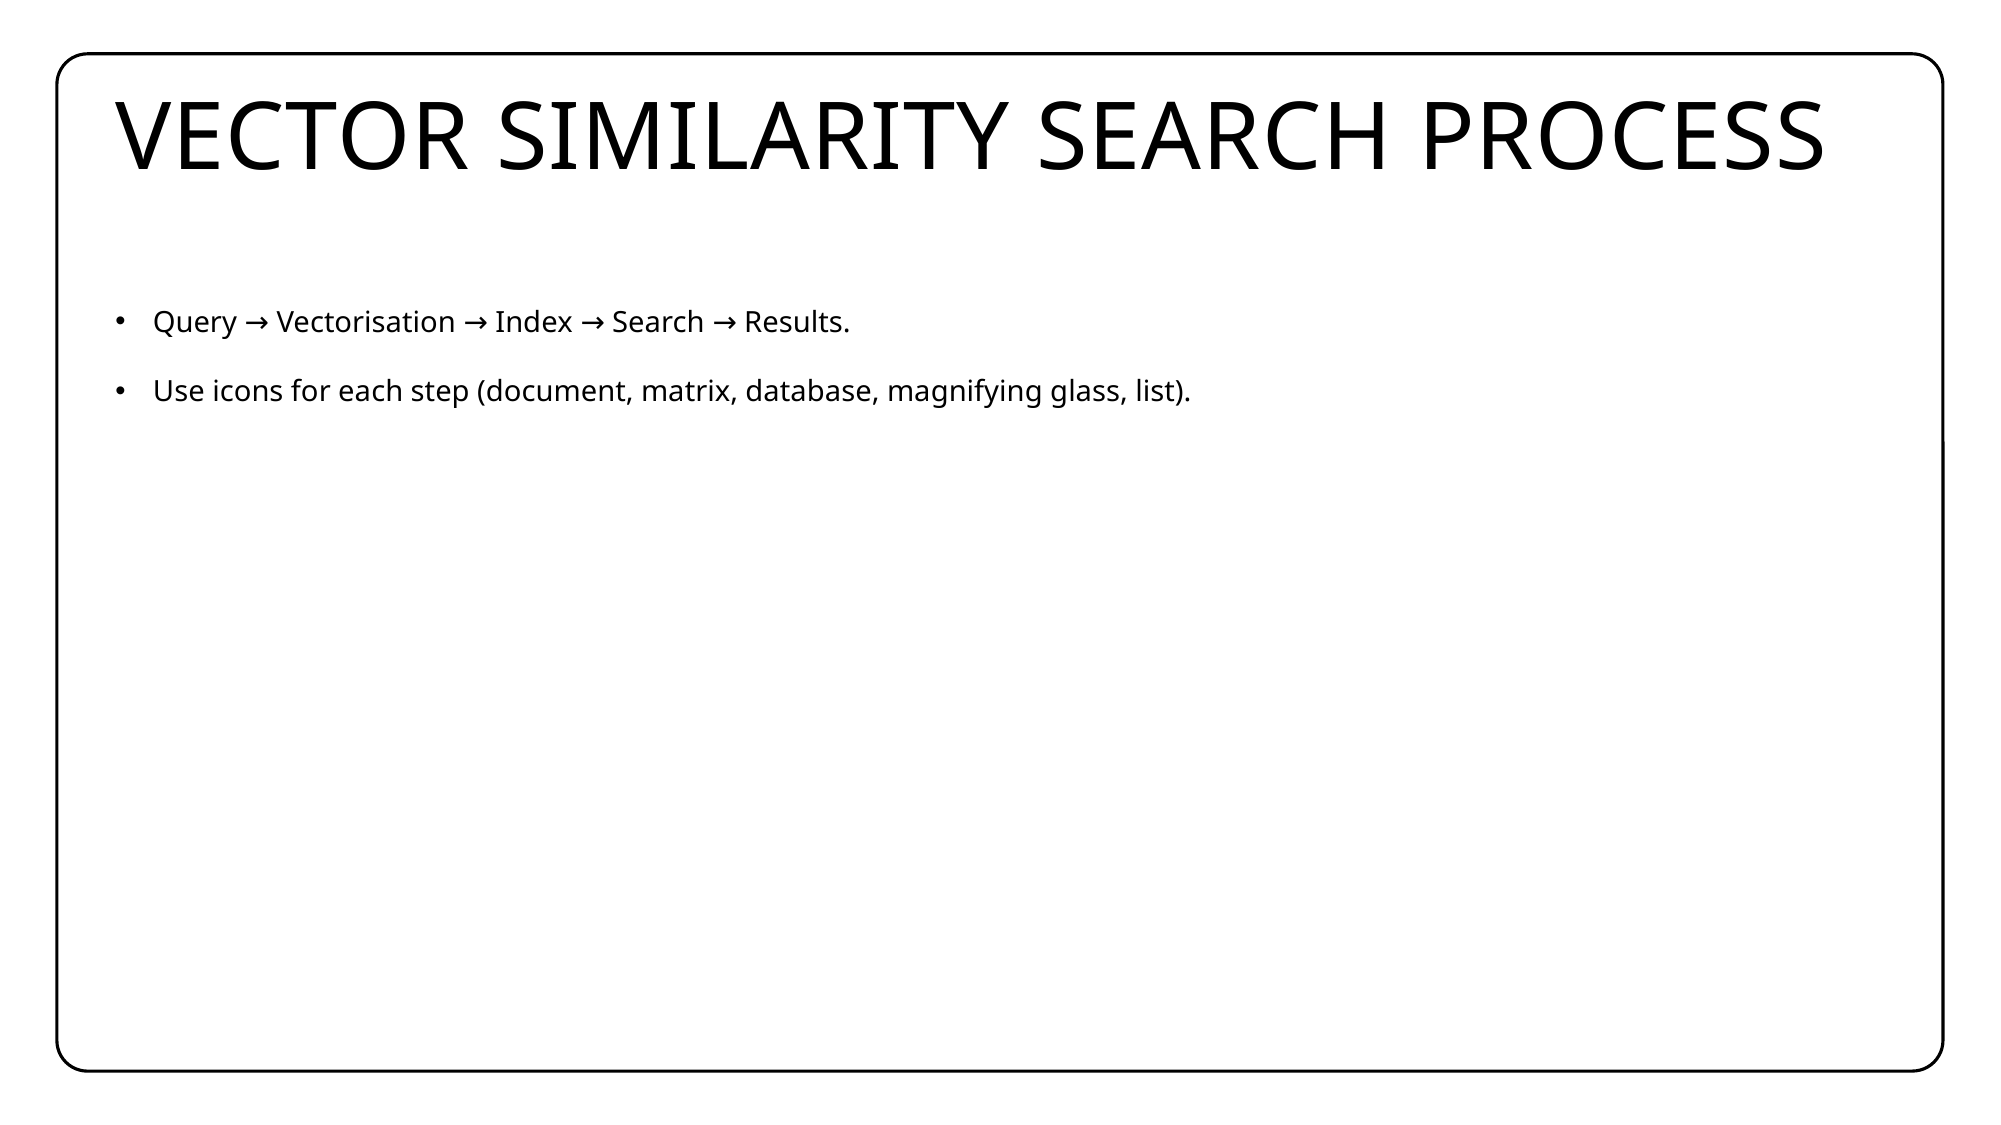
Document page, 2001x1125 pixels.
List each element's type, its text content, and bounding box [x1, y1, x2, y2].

title VECTOR Similarity Search Process [100, 90, 1849, 276]
list Query → Vectorisation → Index → Search → Results. Use icons for each step (document, matrix, database, magnifying glass, list). [100, 281, 1849, 1035]
